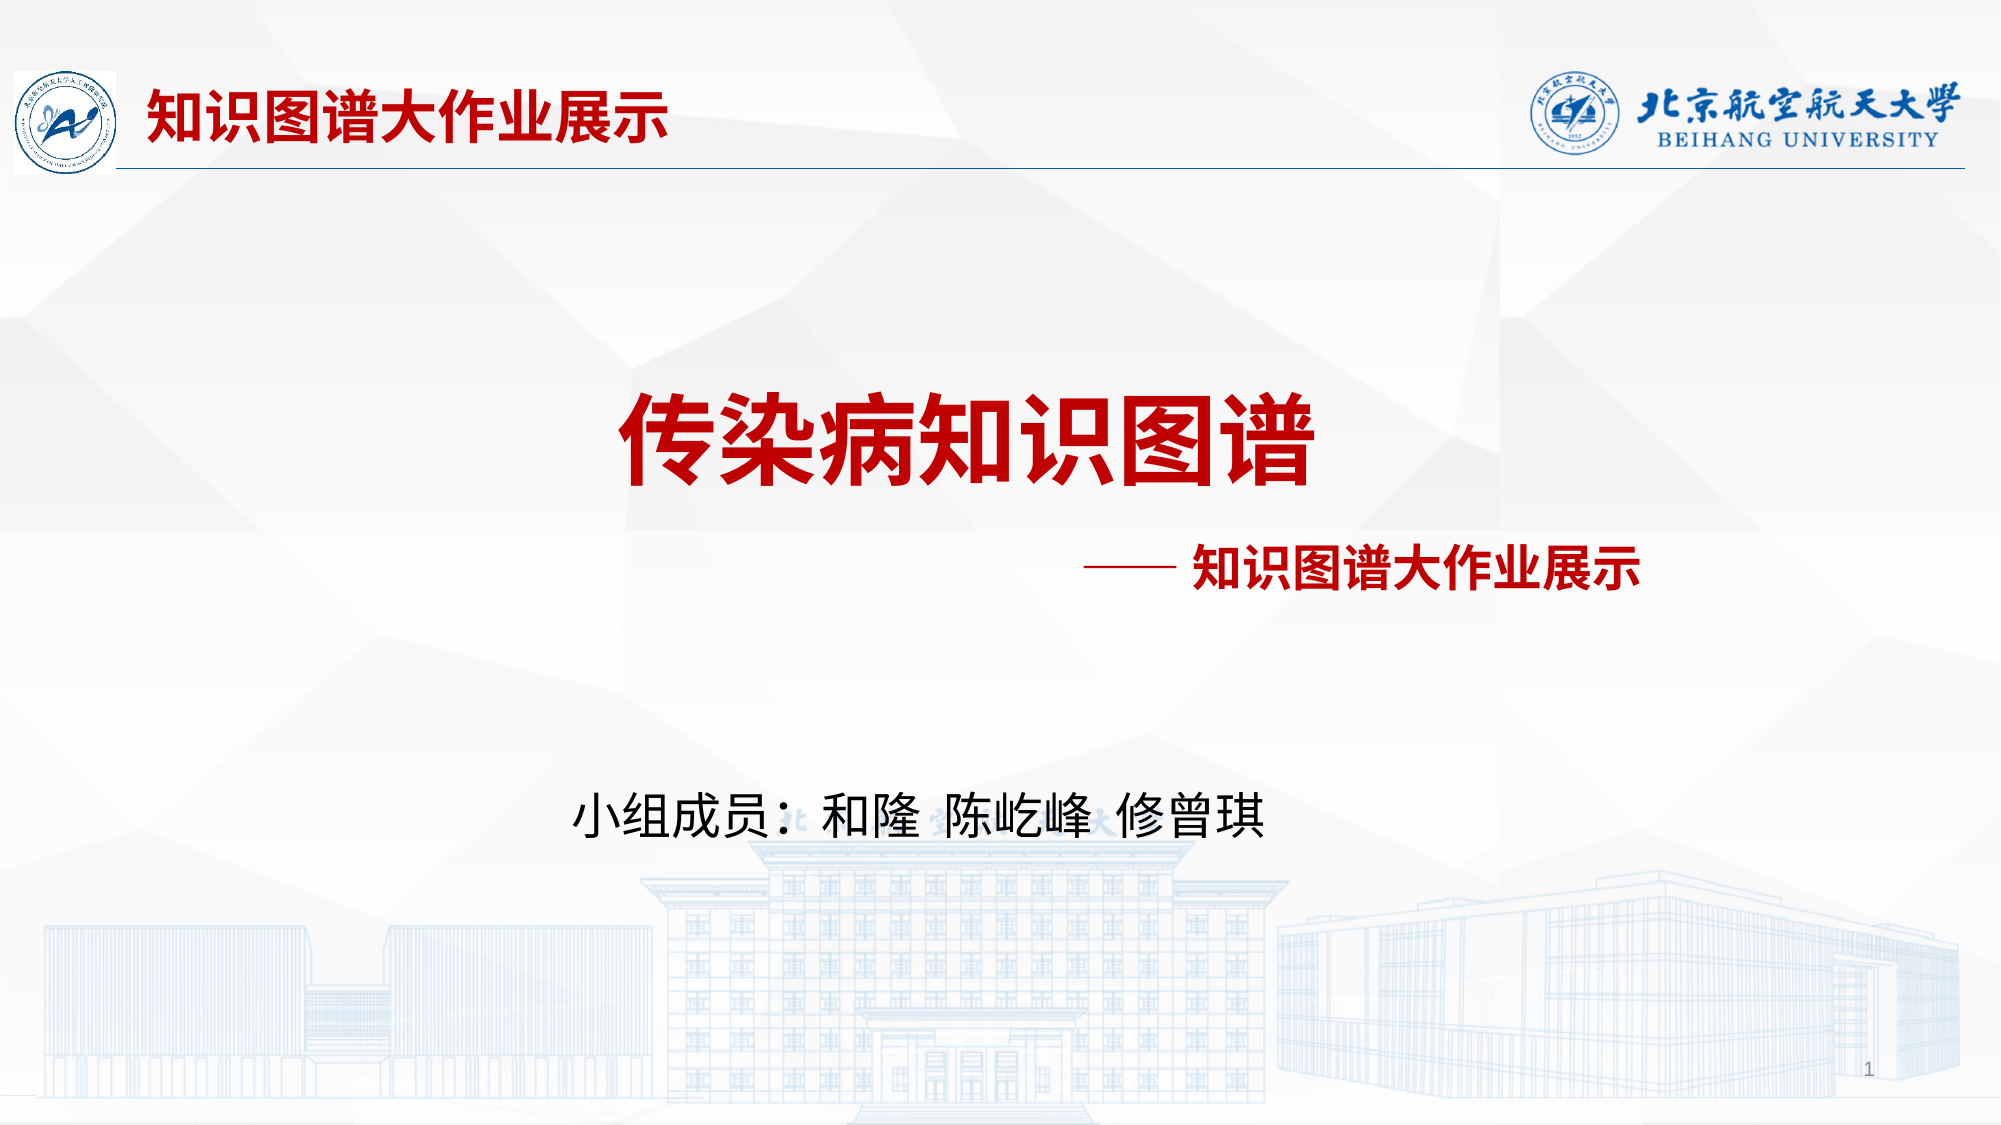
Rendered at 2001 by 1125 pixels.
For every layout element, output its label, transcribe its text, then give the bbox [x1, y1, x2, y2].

text_box 知识图谱大作业展示 [131, 81, 984, 164]
slide_number 1 [1412, 1050, 1890, 1085]
list 传染病知识图谱 ——知识图谱大作业展示 [602, 334, 1658, 580]
picture [0, 0, 2000, 530]
text_box 小组成员：和隆 陈屹峰 修曾琪 [556, 777, 1444, 853]
